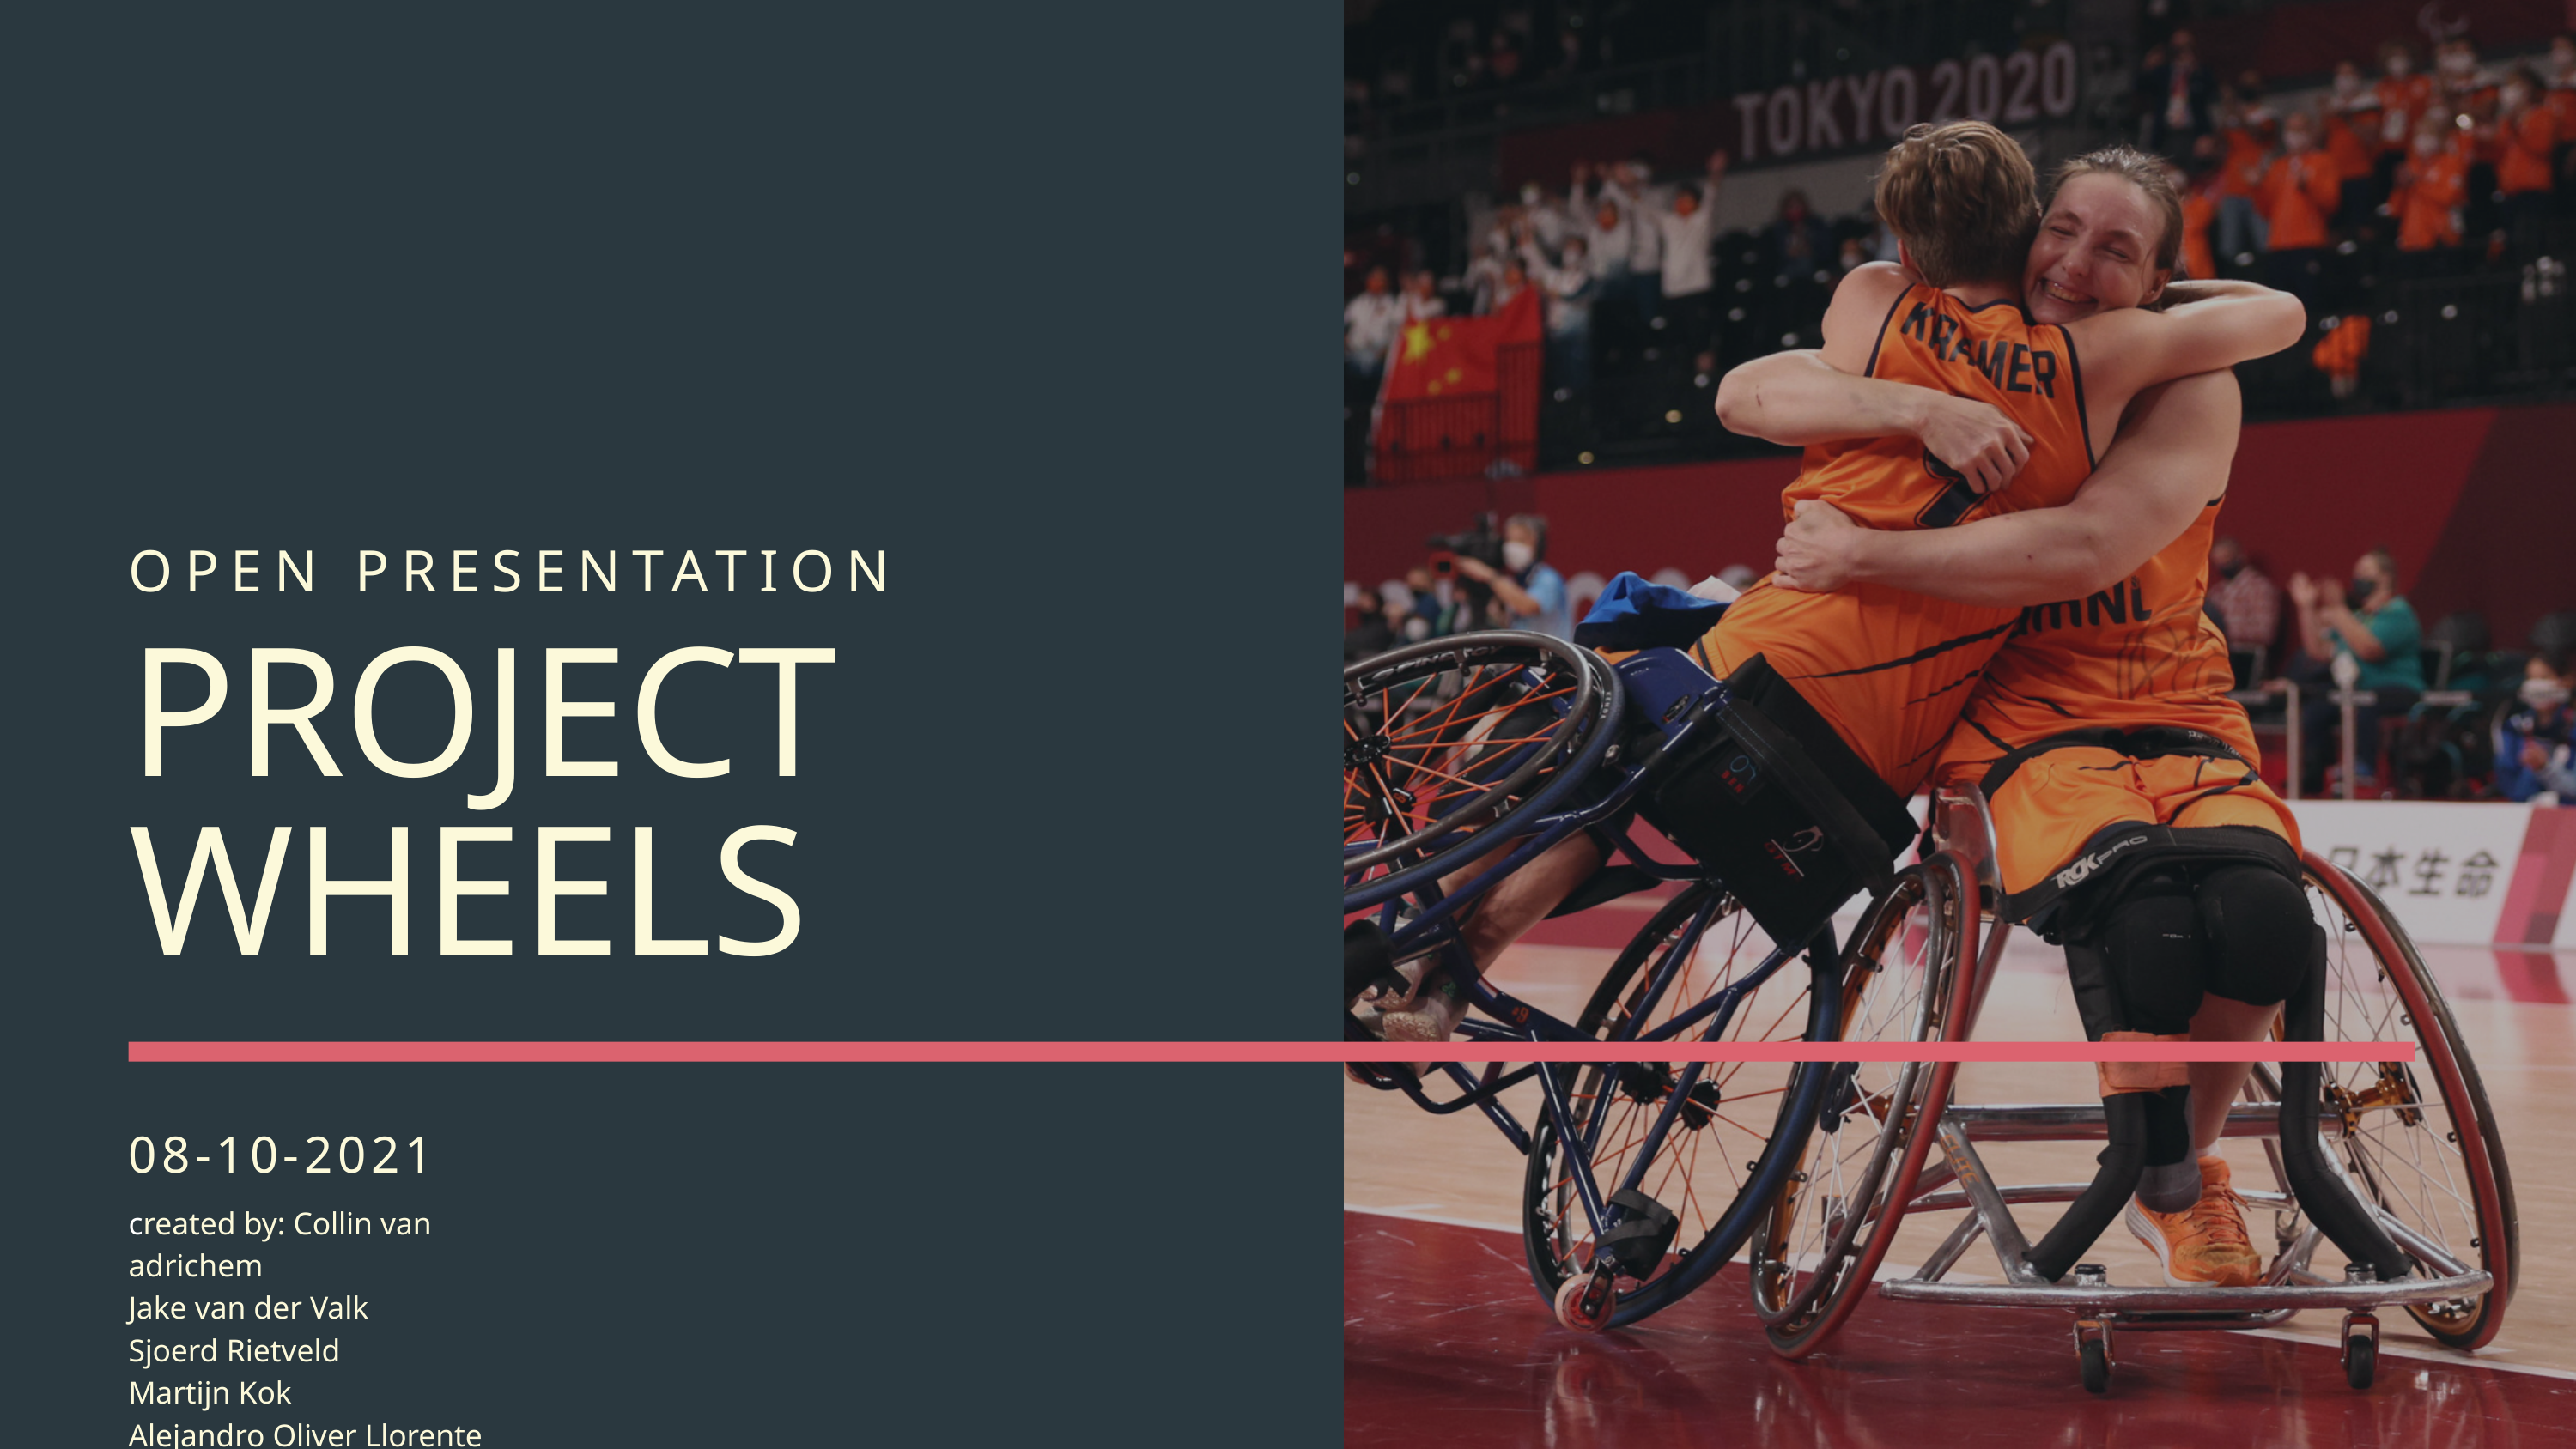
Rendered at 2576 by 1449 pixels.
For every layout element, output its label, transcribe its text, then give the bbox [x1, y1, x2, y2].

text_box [128, 532, 2415, 1183]
picture [1344, 0, 2576, 1449]
text_box created by: Collin van adrichem Jake van der Valk Sjoerd Rietveld Martijn Kok Alejandro Oliver Llorente Daan Gielen [128, 1197, 554, 1449]
